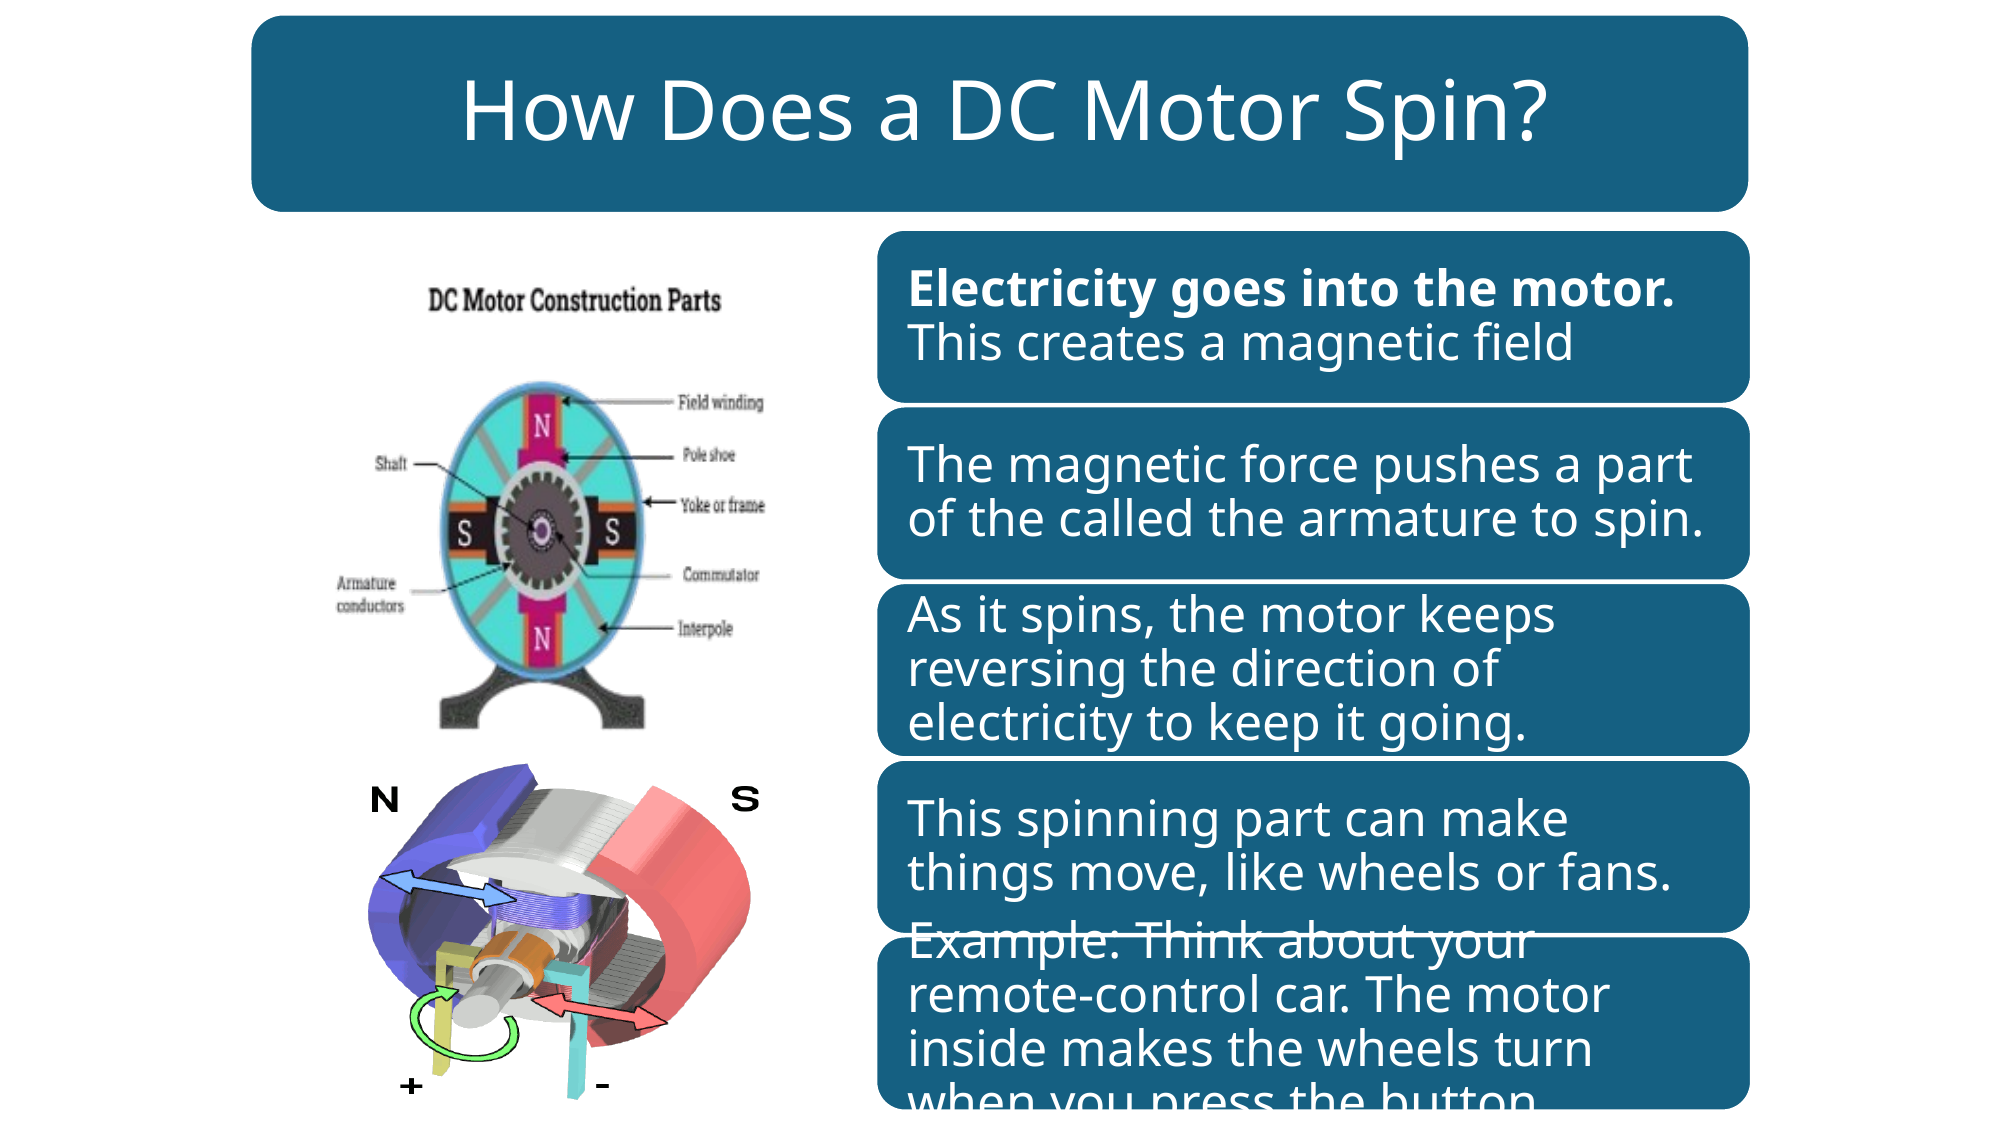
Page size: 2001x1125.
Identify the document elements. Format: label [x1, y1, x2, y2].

text_box [875, 228, 1752, 1112]
text_box [249, 0, 1751, 230]
picture [268, 228, 875, 1125]
